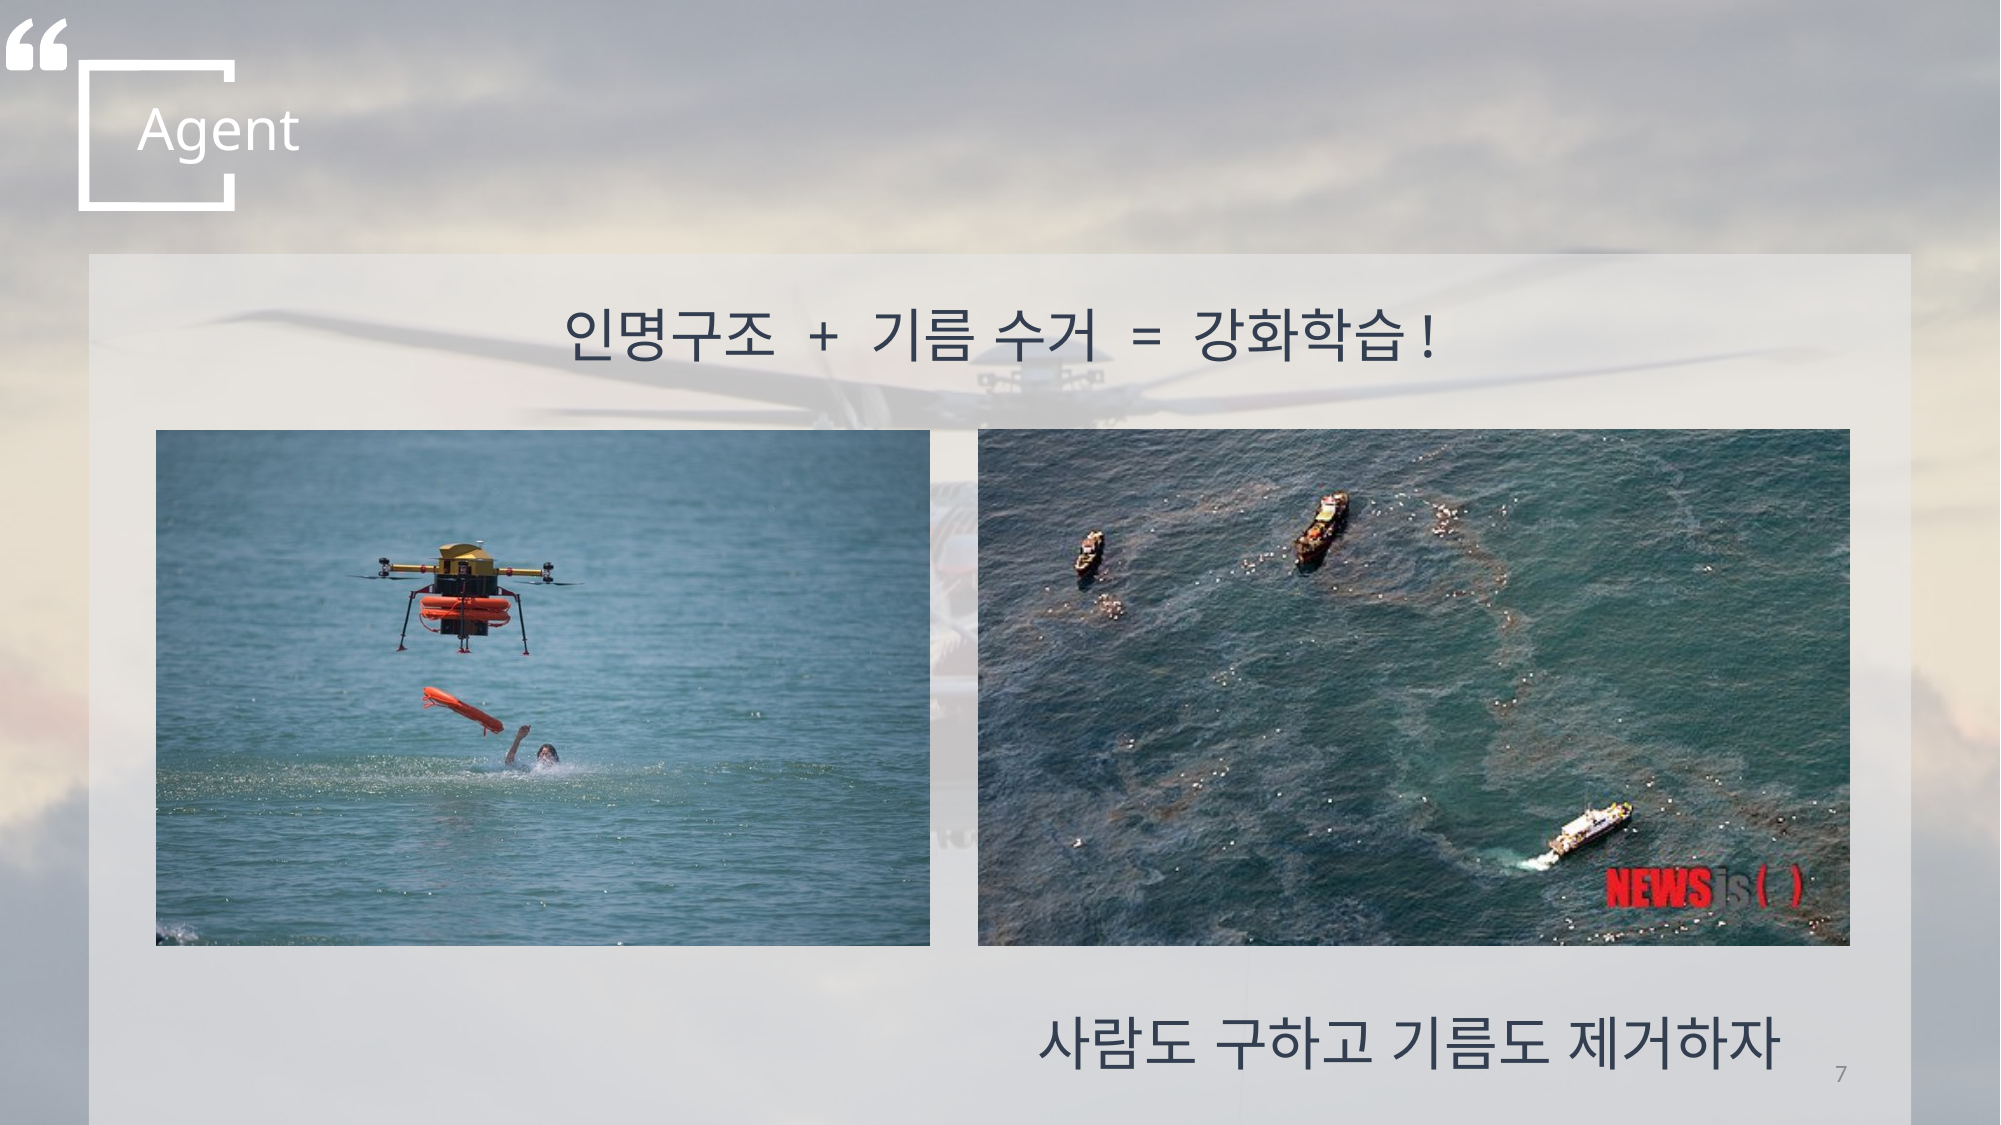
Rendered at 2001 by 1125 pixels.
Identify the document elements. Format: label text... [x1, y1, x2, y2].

slide_number 7 [1412, 1042, 1863, 1103]
list 인명구조 + 기름 수거 = 강화학습! [137, 299, 1863, 1014]
picture [978, 429, 1850, 946]
text_box 사람도 구하고 기름도 제거하자 [514, 1013, 1797, 1101]
text_box [88, 253, 1912, 1125]
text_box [6, 18, 1514, 211]
picture [156, 430, 930, 946]
